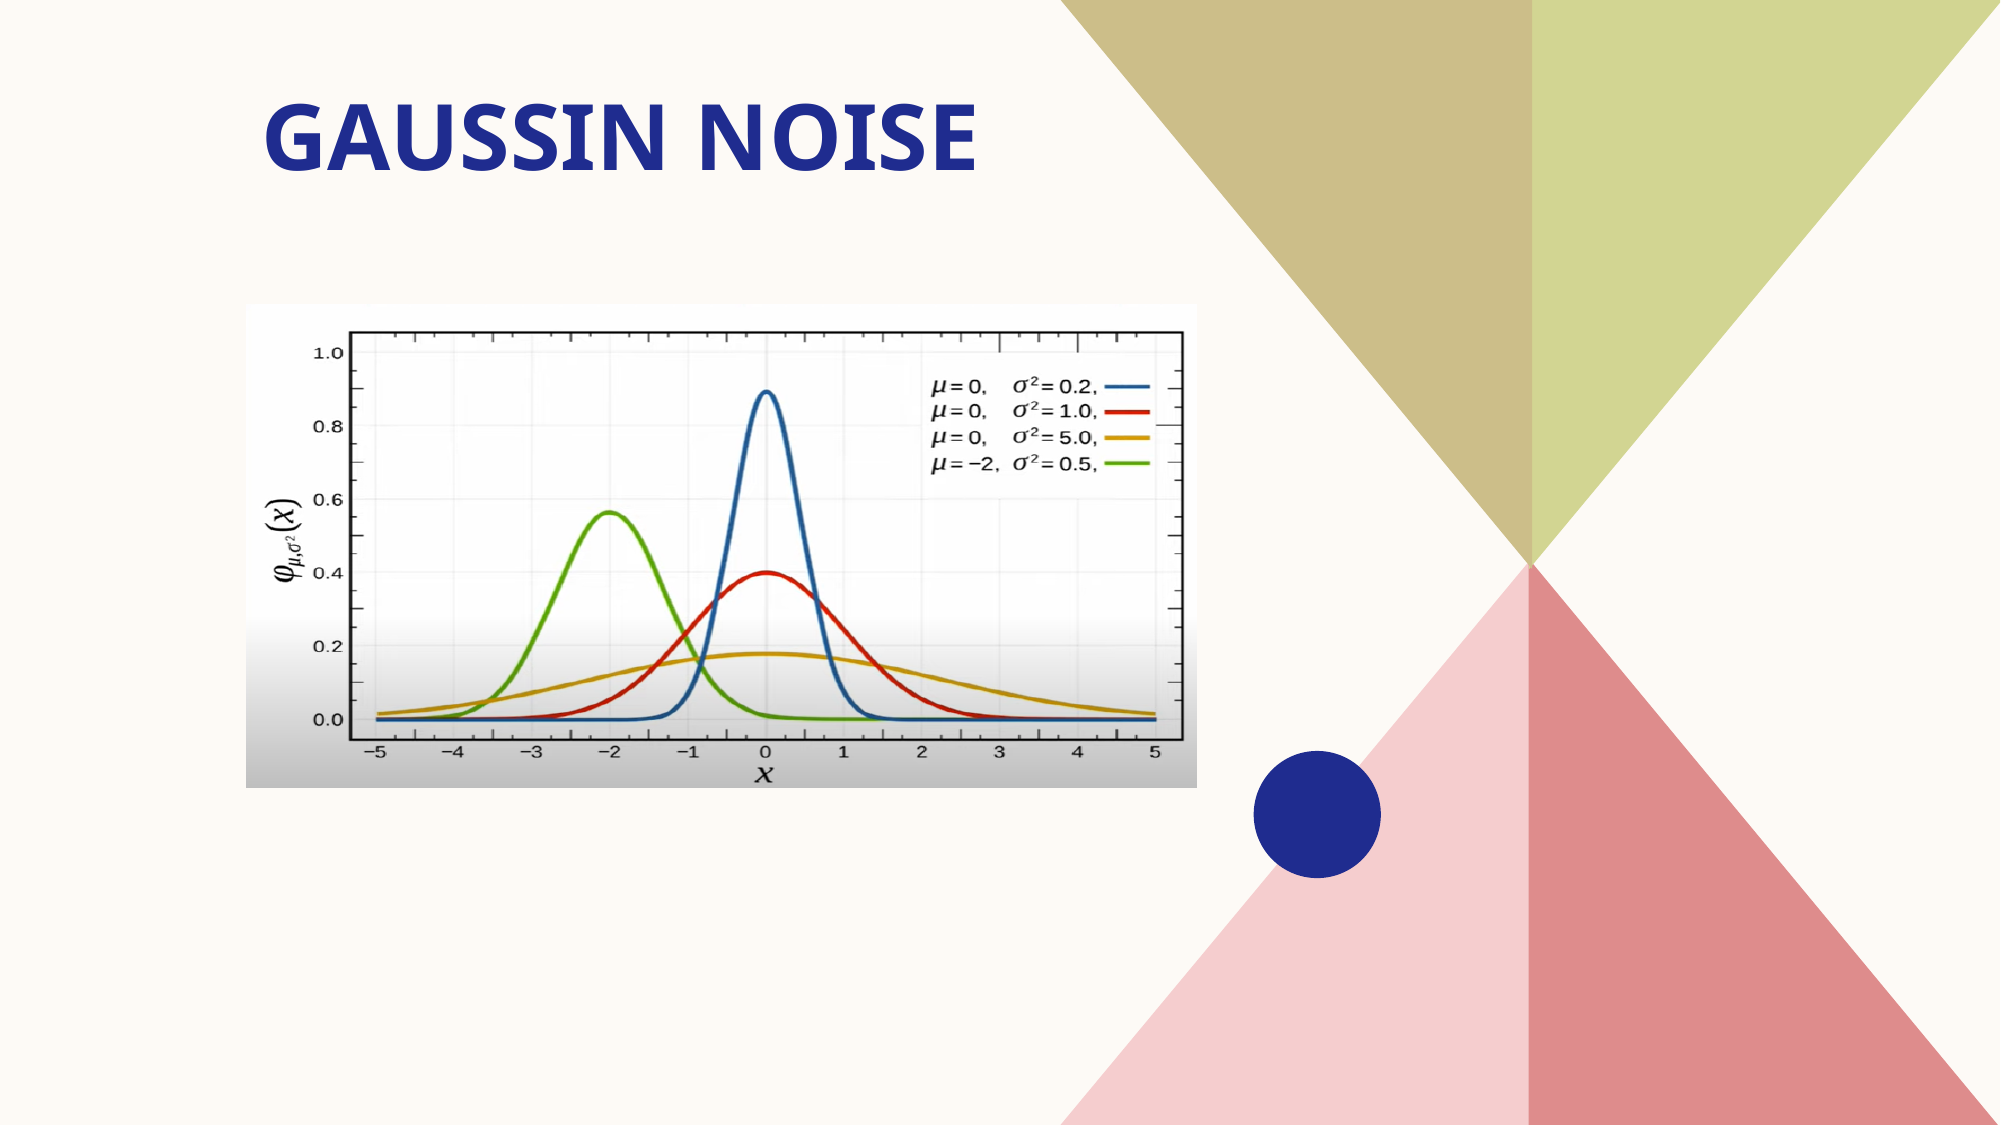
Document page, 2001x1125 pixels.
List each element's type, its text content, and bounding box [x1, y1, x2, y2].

picture [245, 304, 1197, 788]
title Gaussın noıse [246, 70, 1180, 197]
